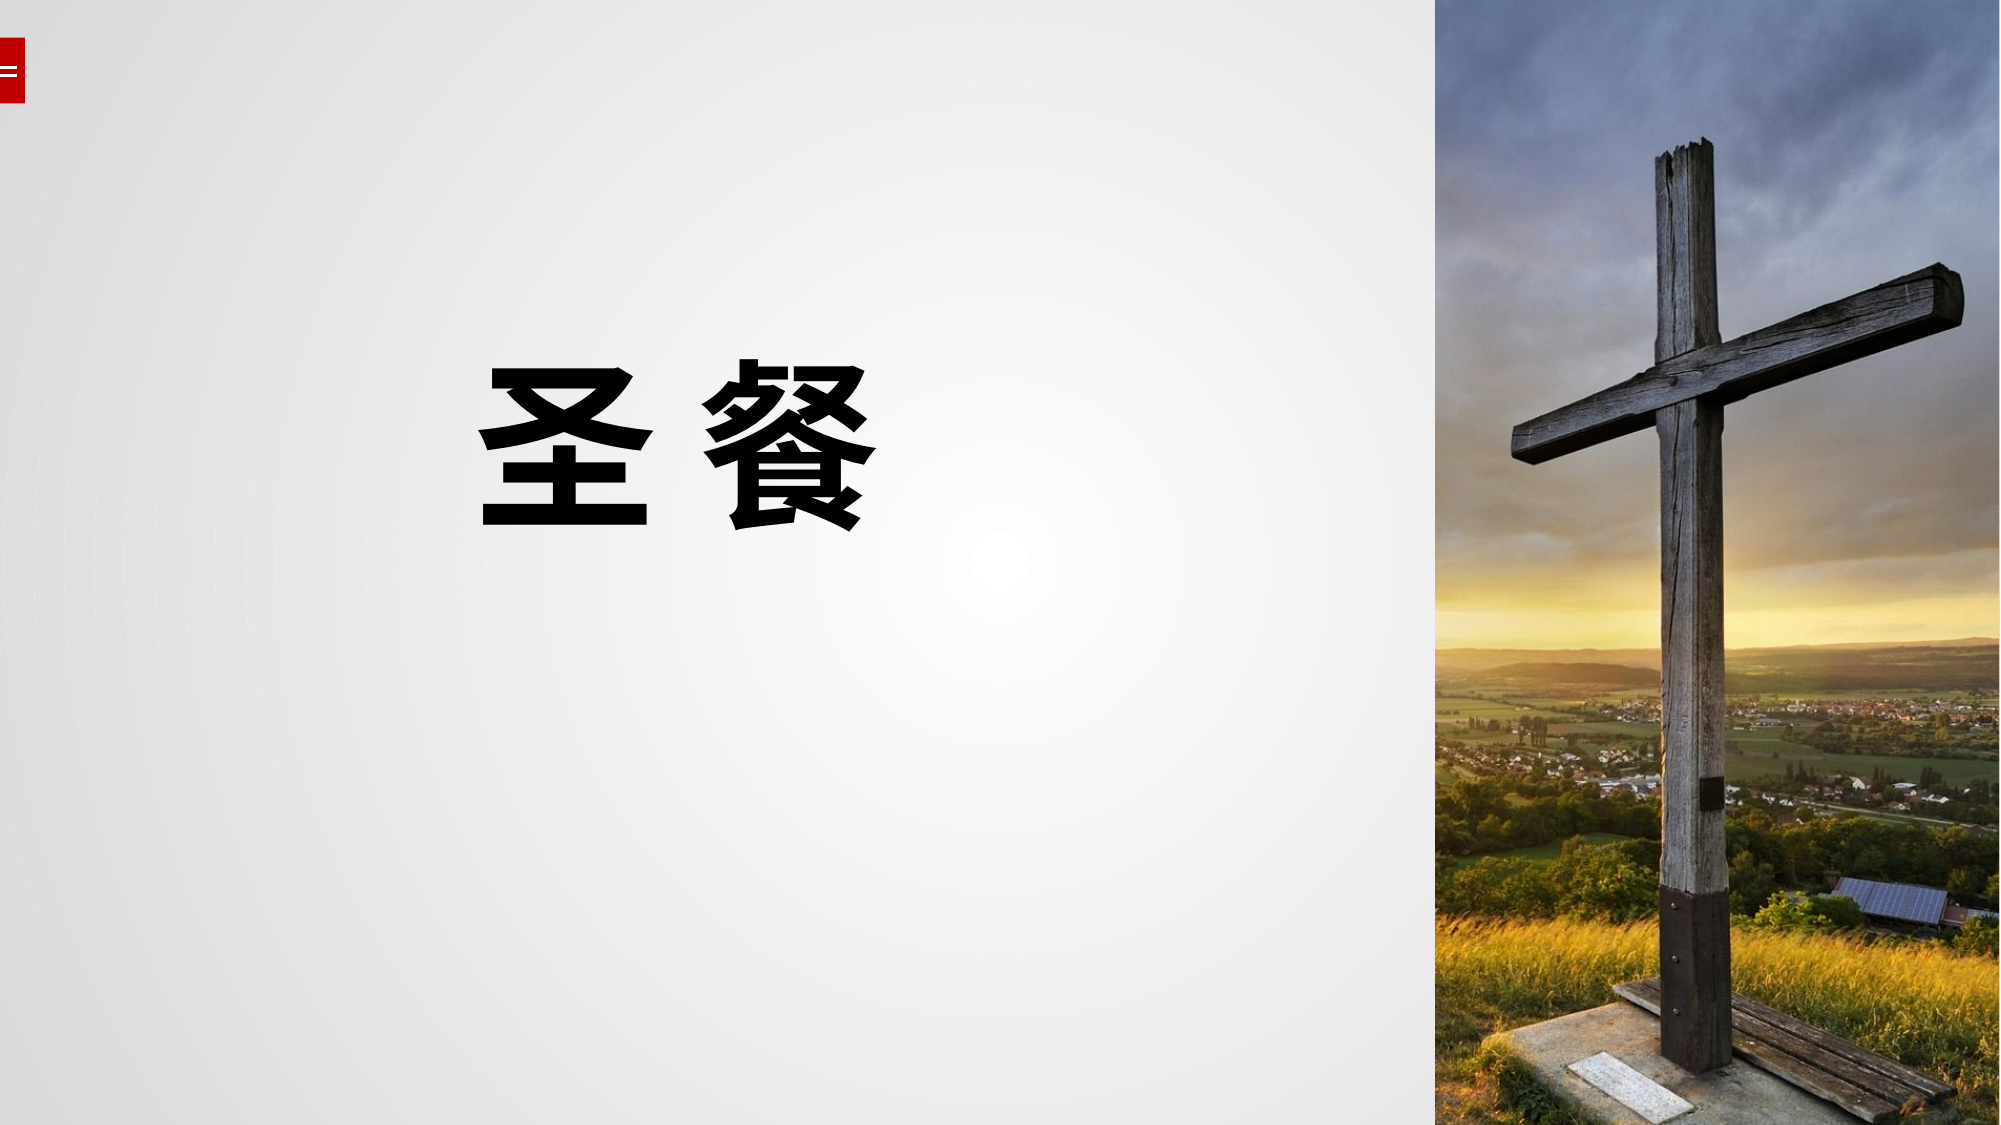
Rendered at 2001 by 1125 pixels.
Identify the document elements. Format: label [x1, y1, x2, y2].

picture [1435, 0, 2000, 1125]
